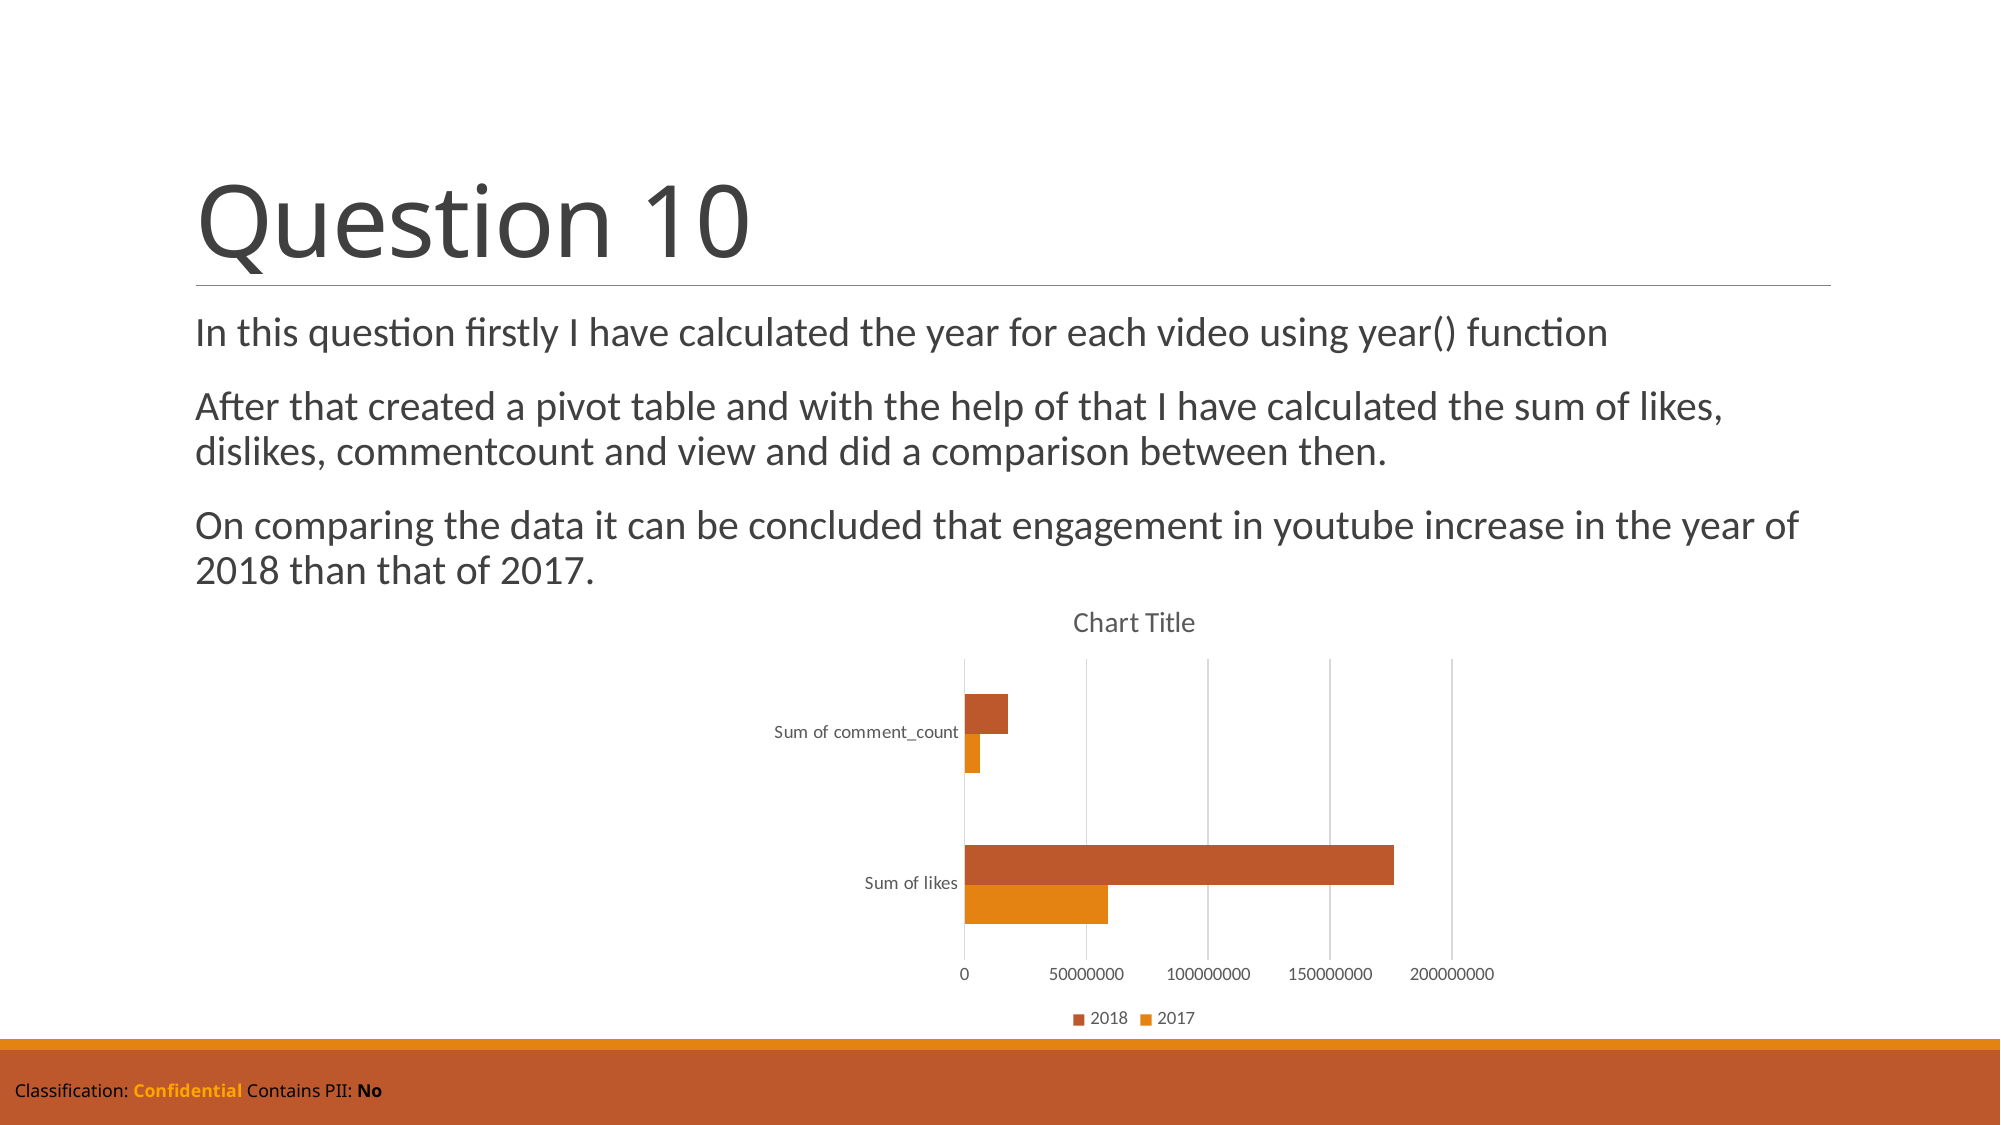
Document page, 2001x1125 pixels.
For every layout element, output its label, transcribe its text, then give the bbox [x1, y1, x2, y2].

list In this question firstly I have calculated the year for each video using year() function After that created a pivot table and with the help of that I have calculated the sum of likes, dislikes, commentcount and view and did a comparison between then. On comparing the data it can be concluded that engagement in youtube increase in the year of 2018 than that of 2017. [180, 302, 1830, 963]
title Question 10 [180, 47, 1830, 285]
chart [758, 584, 1510, 1036]
